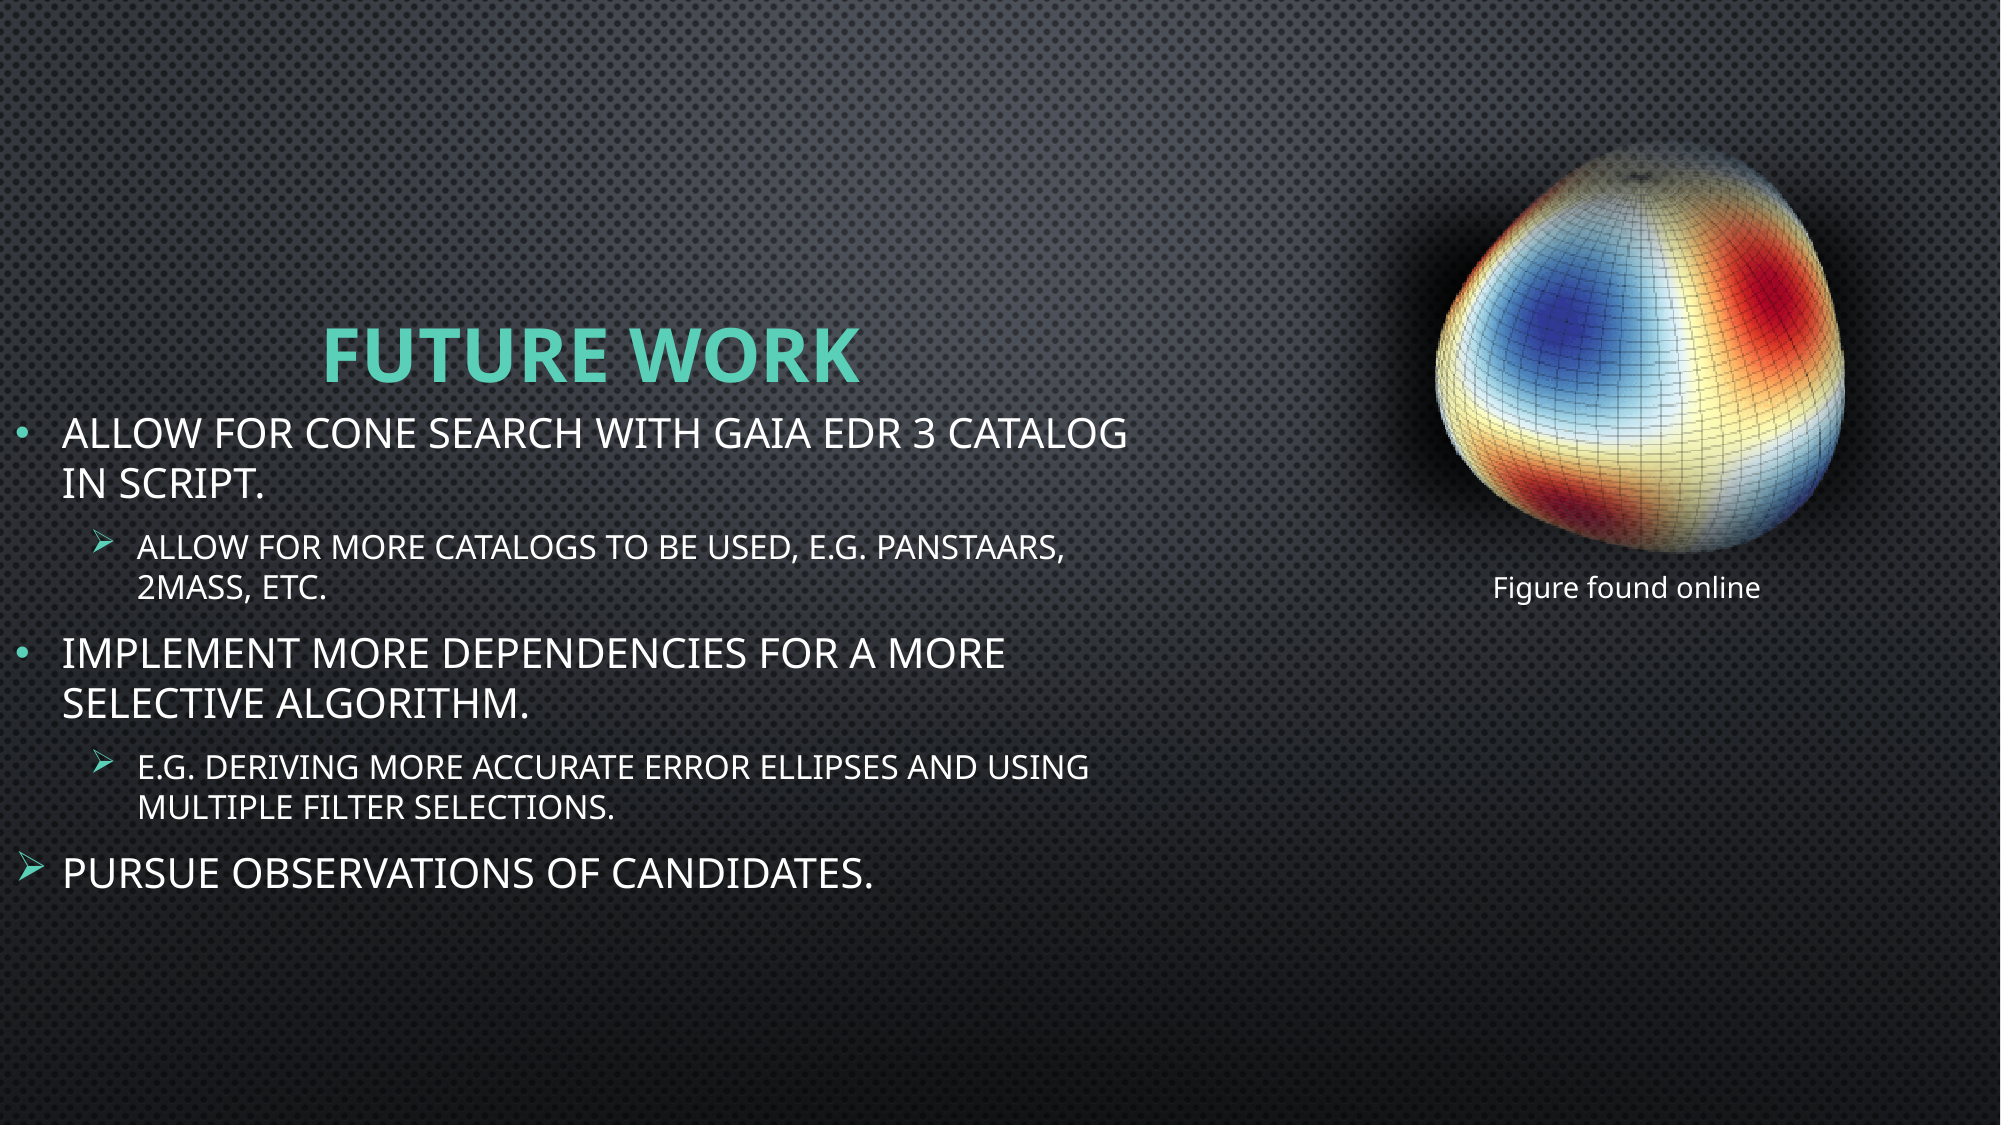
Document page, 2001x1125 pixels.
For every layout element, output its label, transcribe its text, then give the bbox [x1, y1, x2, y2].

list Allow for cone search with Gaia EDR 3 catalog in script. Allow for more catalogs to be used, E.G. PANSTAARS, 2MASS, etc. Implement more dependencies for a more selective algorithm. E.G. Deriving more accurate error ellipses and using multiple filter selections. Pursue observations of candidates. [0, 395, 1198, 909]
picture [1285, 104, 1969, 618]
title Future work [140, 277, 1041, 395]
